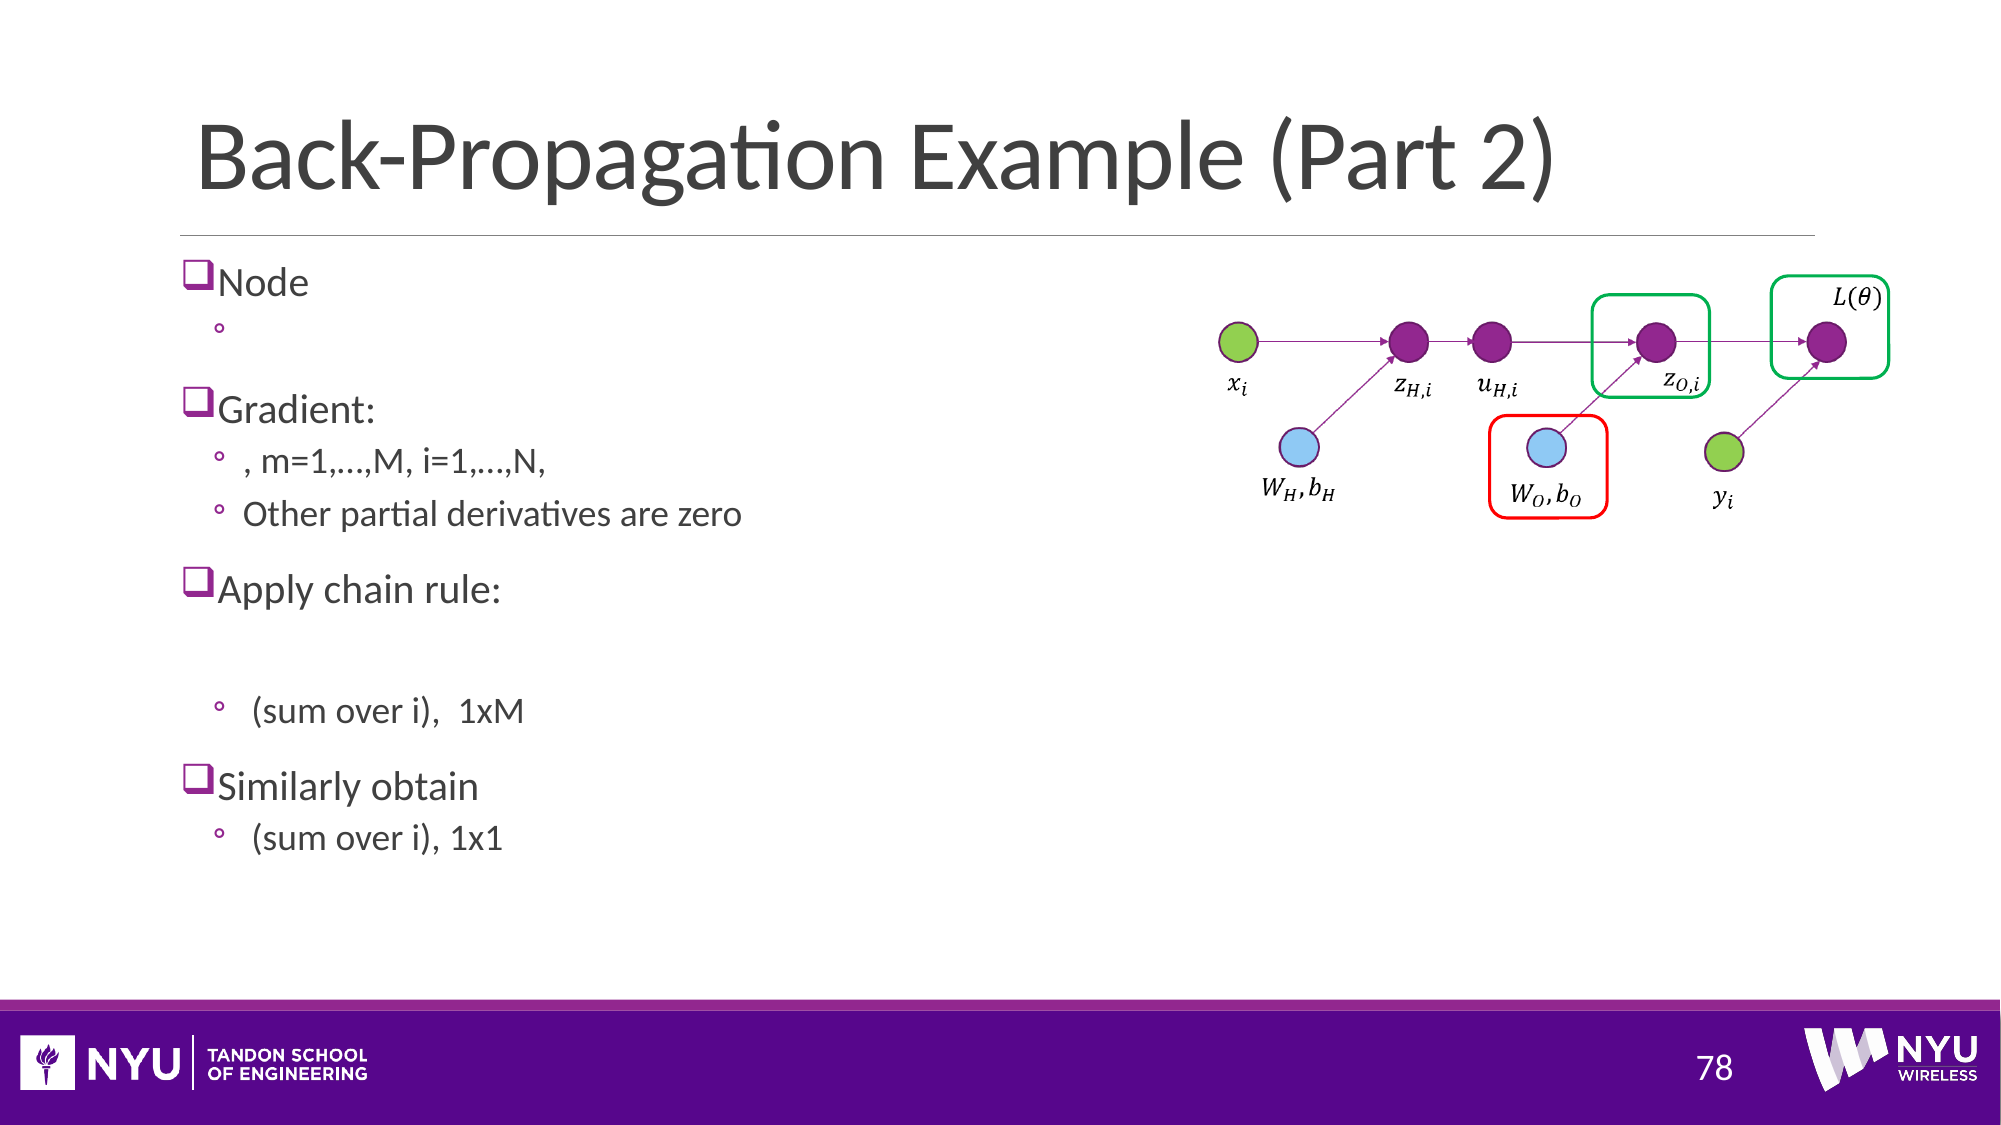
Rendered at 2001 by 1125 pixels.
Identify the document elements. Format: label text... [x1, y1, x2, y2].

picture [1213, 275, 1951, 519]
title Back-Propagation Example (Part 2) [180, 47, 1830, 218]
slide_number 78 [1533, 1035, 1749, 1096]
